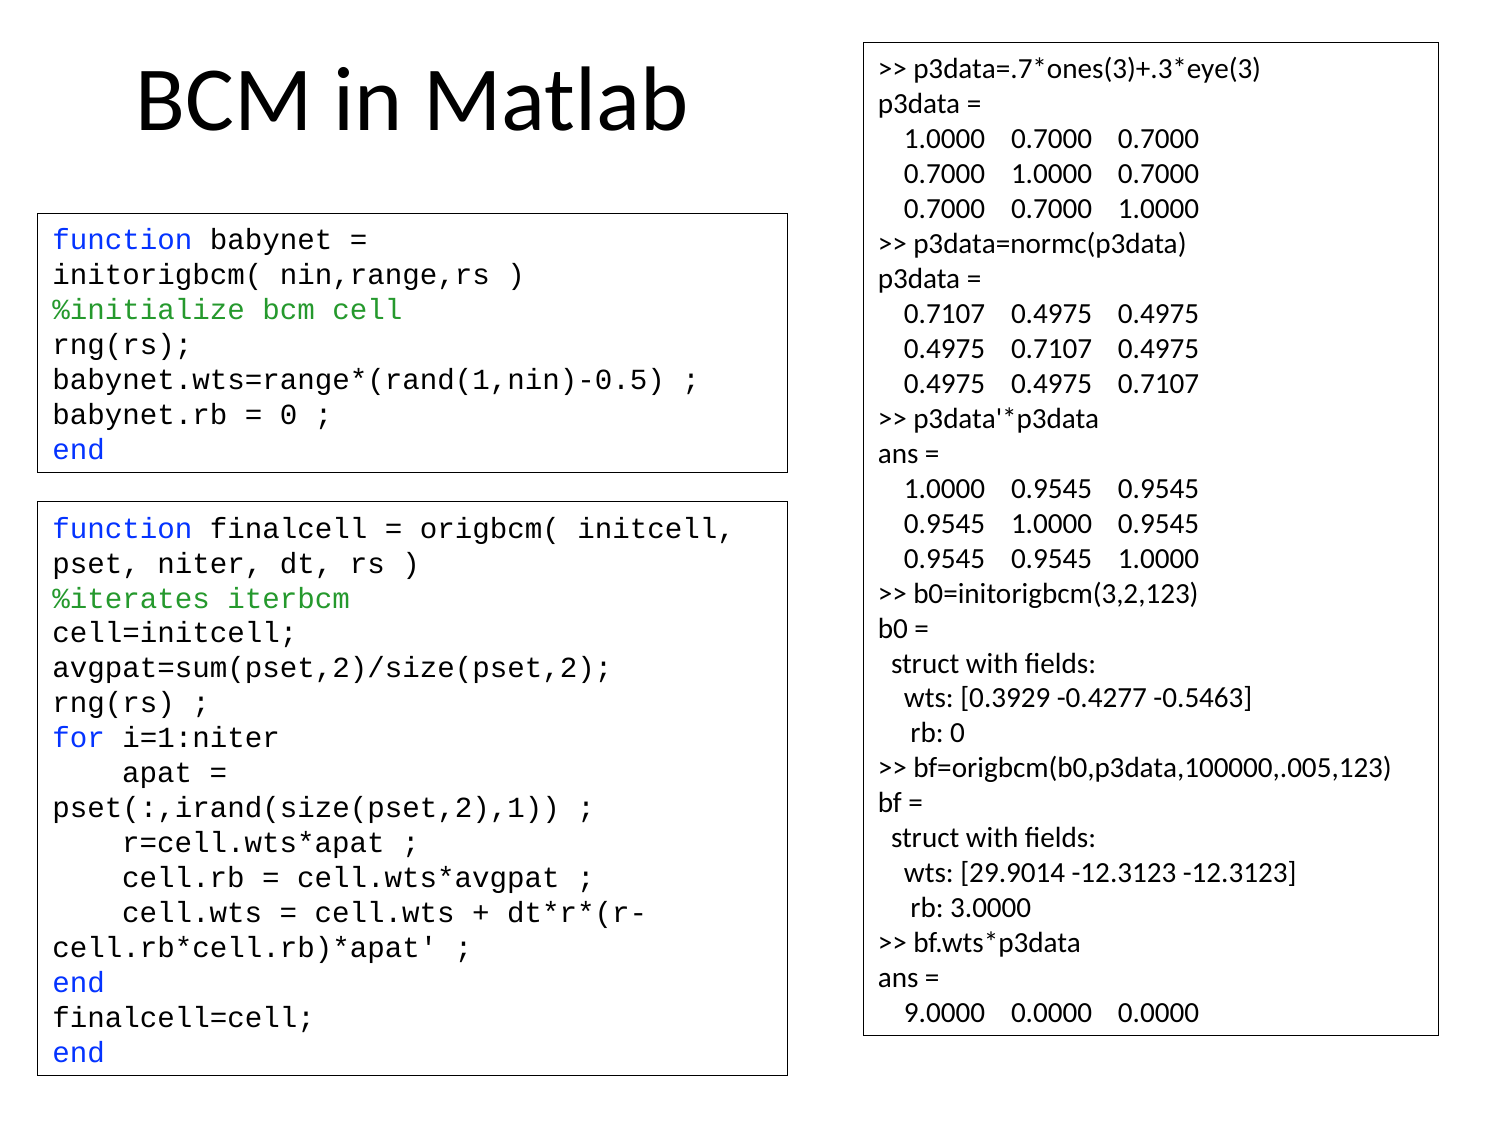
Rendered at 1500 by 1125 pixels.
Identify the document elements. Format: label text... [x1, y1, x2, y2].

title BCM in Matlab [37, 0, 788, 188]
text_box >> p3data=.7*ones(3)+.3*eye(3) p3data = 1.0000 0.7000 0.7000 0.7000 1.0000 0.7000 0.7000 0.7000 1.0000 >> p3data=normc(p3data) p3data = 0.7107 0.4975 0.4975 0.4975 0.7107 0.4975 0.4975 0.4975 0.7107 >> p3data'*p3data ans = 1.0000 0.9545 0.9545 0.9545 1.0000 0.9545 0.9545 0.9545 1.0000 >> b0=initorigbcm(3,2,123) b0 = struct with fields: wts: [0.3929 -0.4277 -0.5463] rb: 0 >> bf=origbcm(b0,p3data,100000,.005,123) bf = struct with fields: wts: [29.9014 -12.3123 -12.3123] rb: 3.0000 >> bf.wts*p3data ans = 9.0000 0.0000 0.0000 [863, 42, 1439, 1036]
text_box function babynet = initorigbcm( nin,range,rs ) %initialize bcm cell rng(rs); babynet.wts=range*(rand(1,nin)-0.5) ; babynet.rb = 0 ; end [37, 213, 788, 473]
text_box function finalcell = origbcm( initcell, pset, niter, dt, rs ) %iterates iterbcm cell=initcell; avgpat=sum(pset,2)/size(pset,2); rng(rs) ; for i=1:niter apat = pset(:,irand(size(pset,2),1)) ; r=cell.wts*apat ; cell.rb = cell.wts*avgpat ; cell.wts = cell.wts + dt*r*(r-cell.rb*cell.rb)*apat' ; end finalcell=cell; end [37, 501, 788, 1076]
